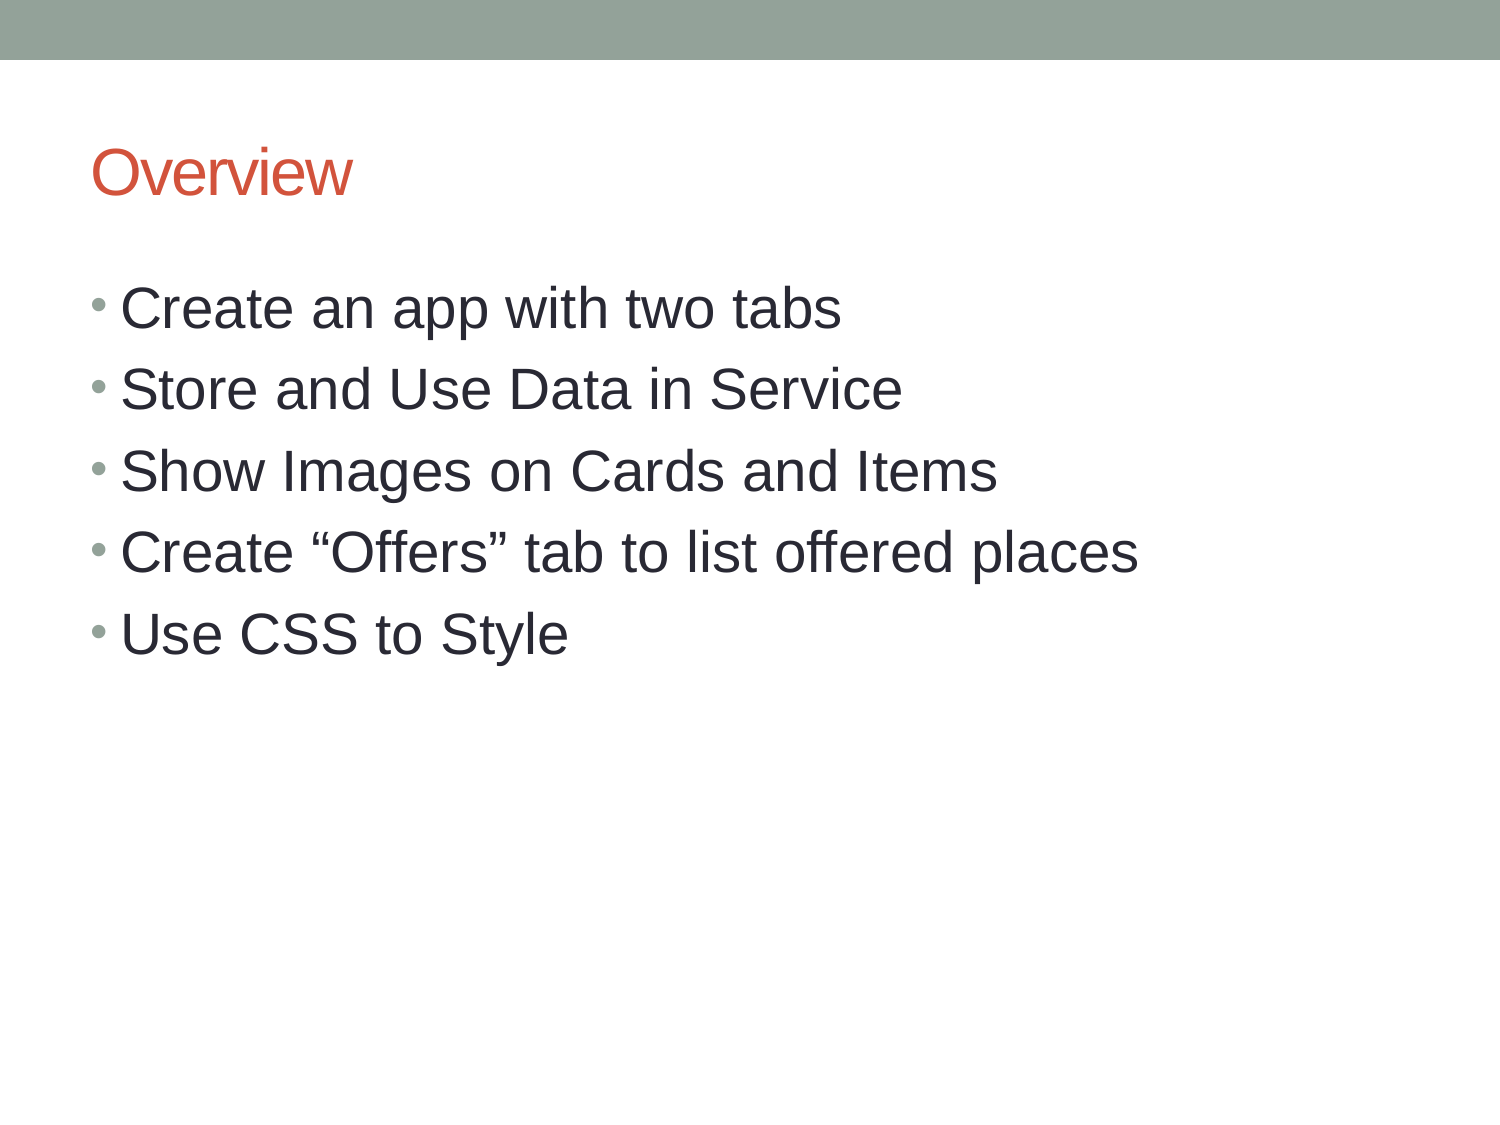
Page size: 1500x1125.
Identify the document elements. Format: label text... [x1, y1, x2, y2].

list Create an app with two tabs Store and Use Data in Service Show Images on Cards and Items Create “Offers” tab to list offered places Use CSS to Style [75, 262, 1425, 1063]
title Overview [75, 87, 1425, 250]
